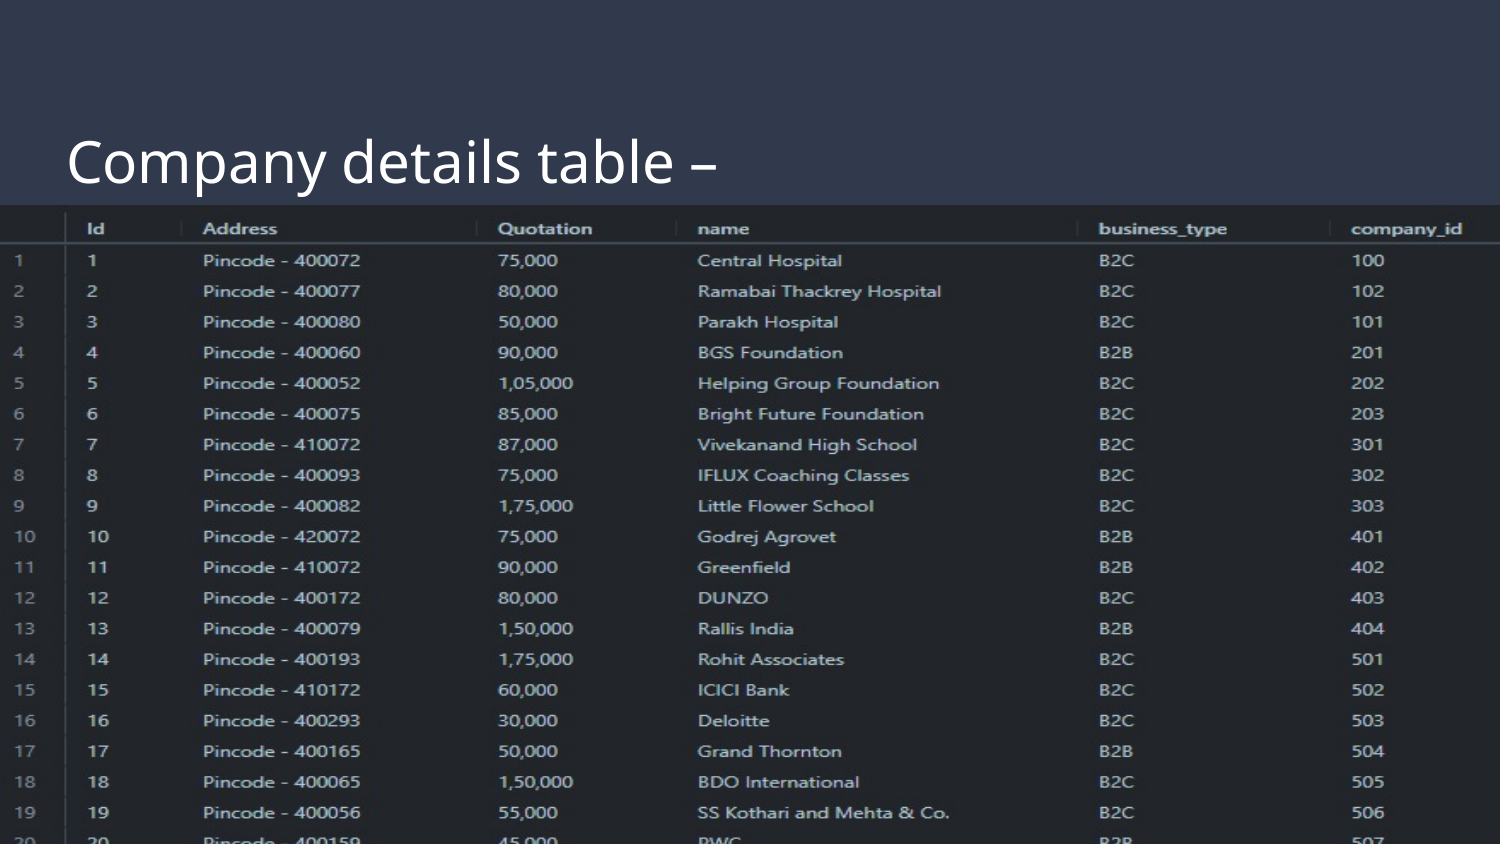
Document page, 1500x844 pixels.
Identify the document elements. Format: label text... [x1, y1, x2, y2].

picture [0, 205, 1500, 844]
title Company details table – [51, 55, 1449, 158]
